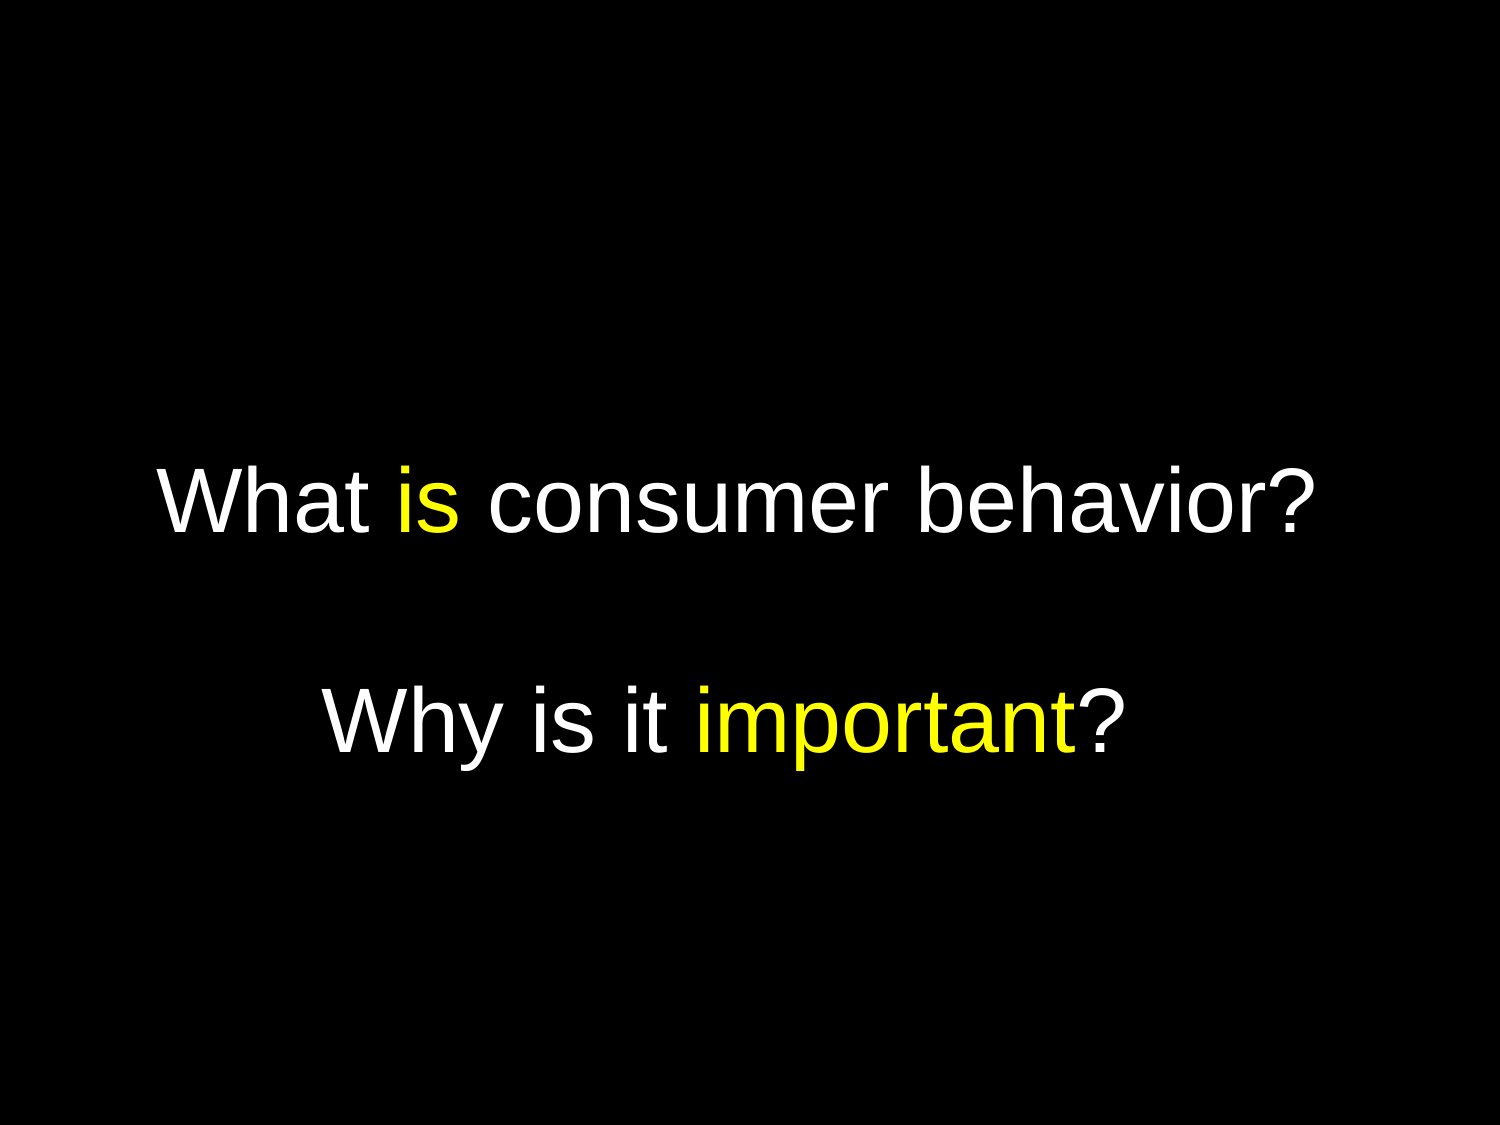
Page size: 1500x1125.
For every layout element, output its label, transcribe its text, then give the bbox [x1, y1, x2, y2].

title What is consumer behavior? Why is it important? [49, 512, 1426, 701]
